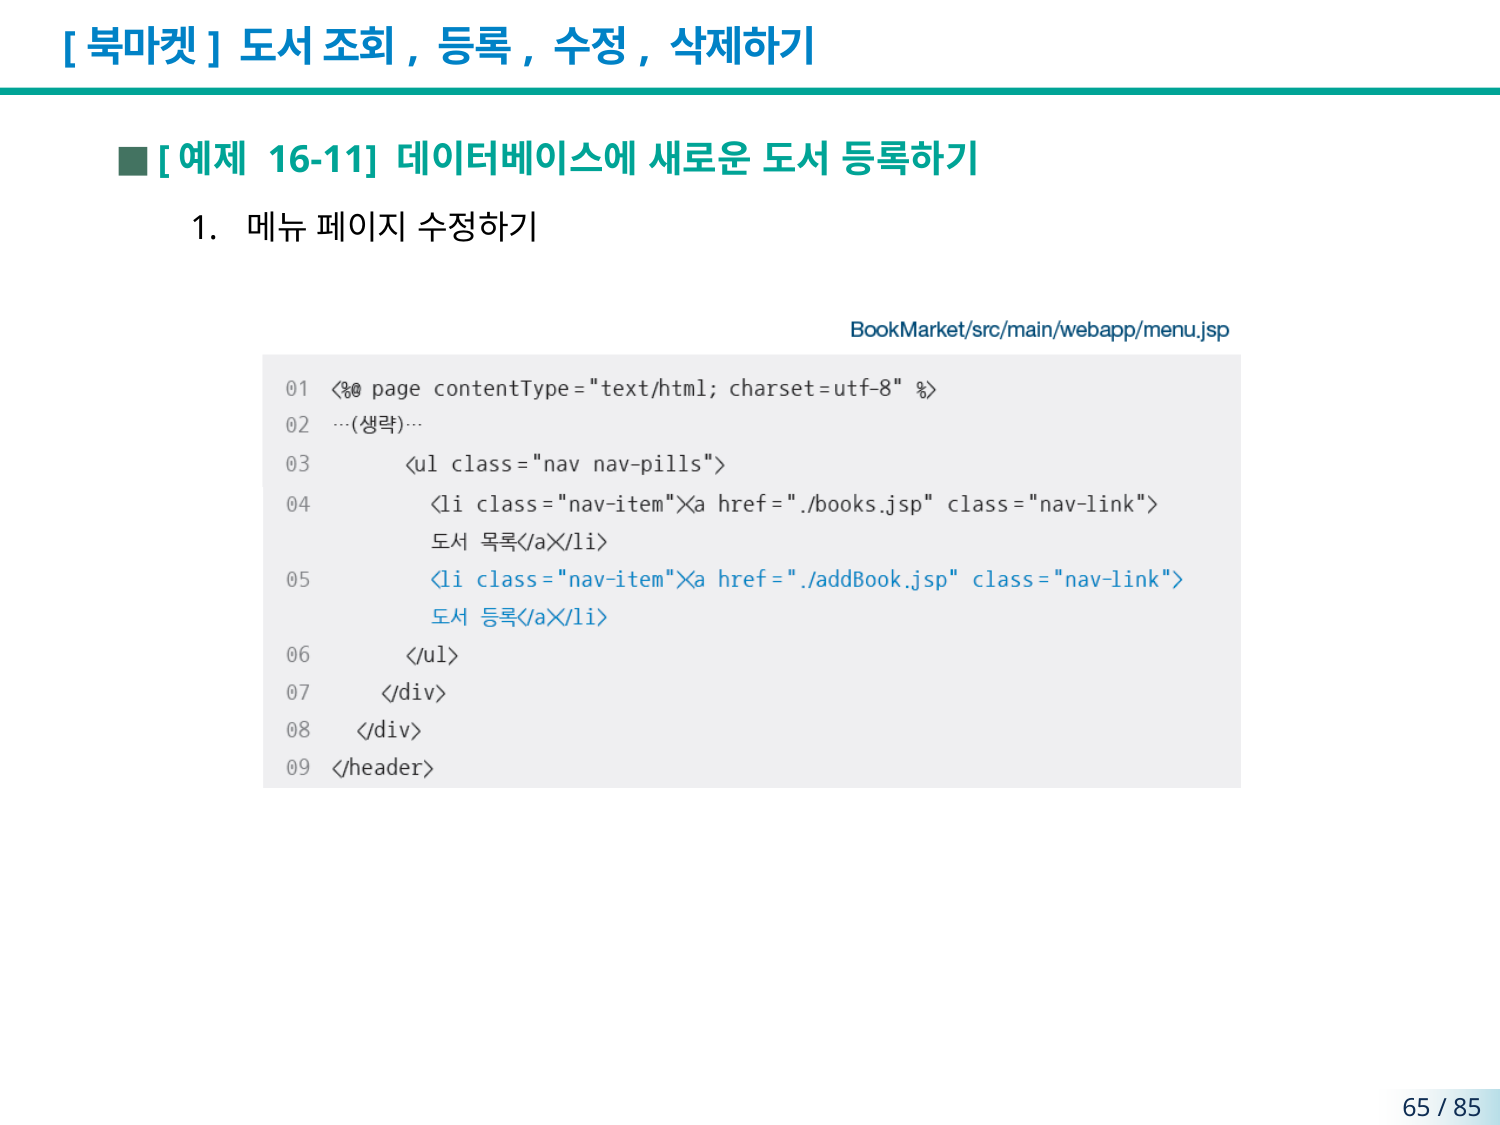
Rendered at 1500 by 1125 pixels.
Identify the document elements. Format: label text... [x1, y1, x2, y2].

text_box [259, 311, 1241, 789]
list [예제 16-11] 데이터베이스에 새로운 도서 등록하기 메뉴 페이지 수정하기 [100, 127, 1459, 1050]
title [북마켓] 도서 조회, 등록, 수정, 삭제하기 [47, 5, 1325, 84]
